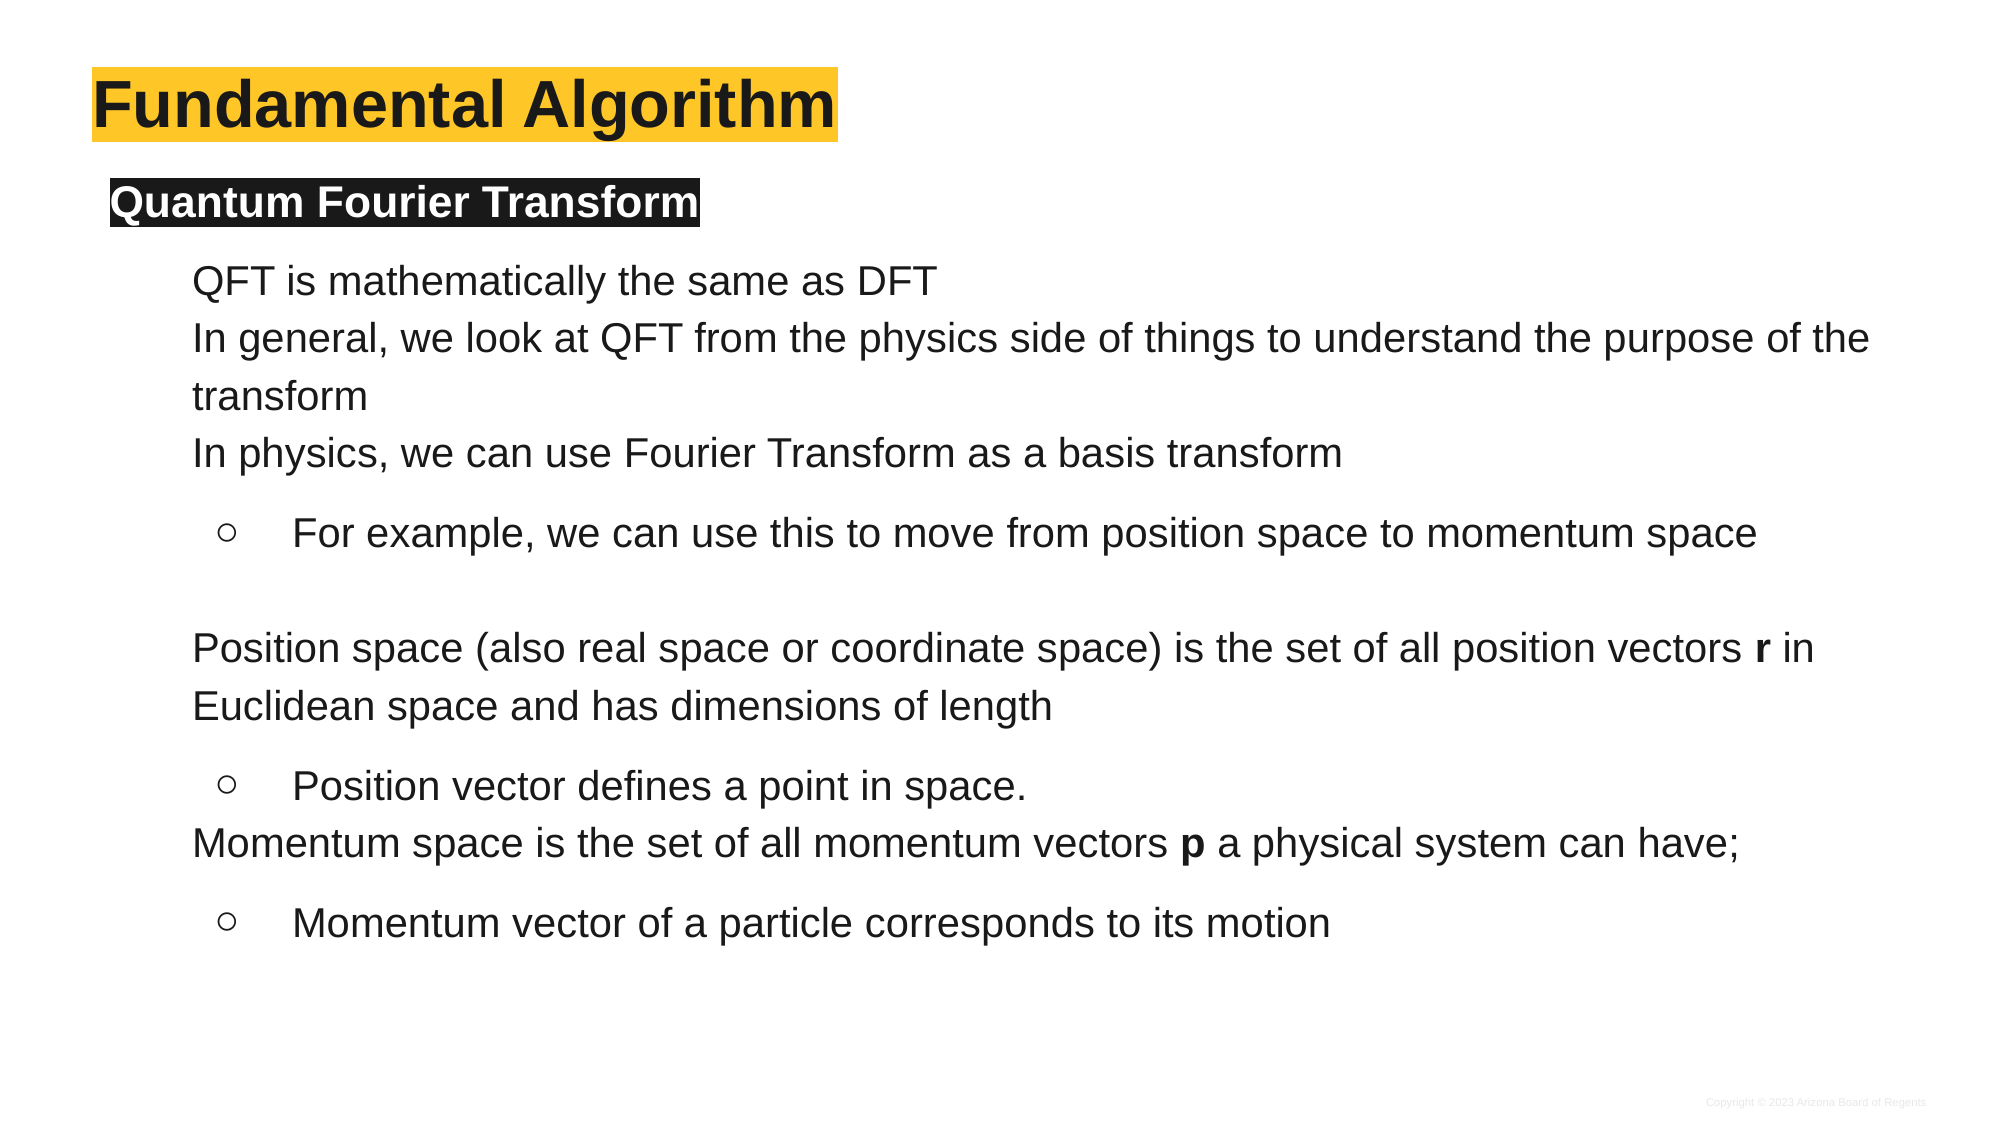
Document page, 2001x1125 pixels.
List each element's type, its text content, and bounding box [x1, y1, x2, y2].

title Fundamental Algorithm [92, 69, 1932, 166]
subtitle Quantum Fourier Transform [92, 165, 1927, 228]
list QFT is mathematically the same as DFT In general, we look at QFT from the physics side of things to understand the purpose of the transform In physics, we can use Fourier Transform as a basis transform For example, we can use this to move from position space to momentum space Position space (also real space or coordinate space) is the set of all position vectors r in Euclidean space and has dimensions of length Position vector defines a point in space. Momentum space is the set of all momentum vectors p a physical system can have; Momentum vector of a particle corresponds to its motion [92, 246, 1926, 1056]
